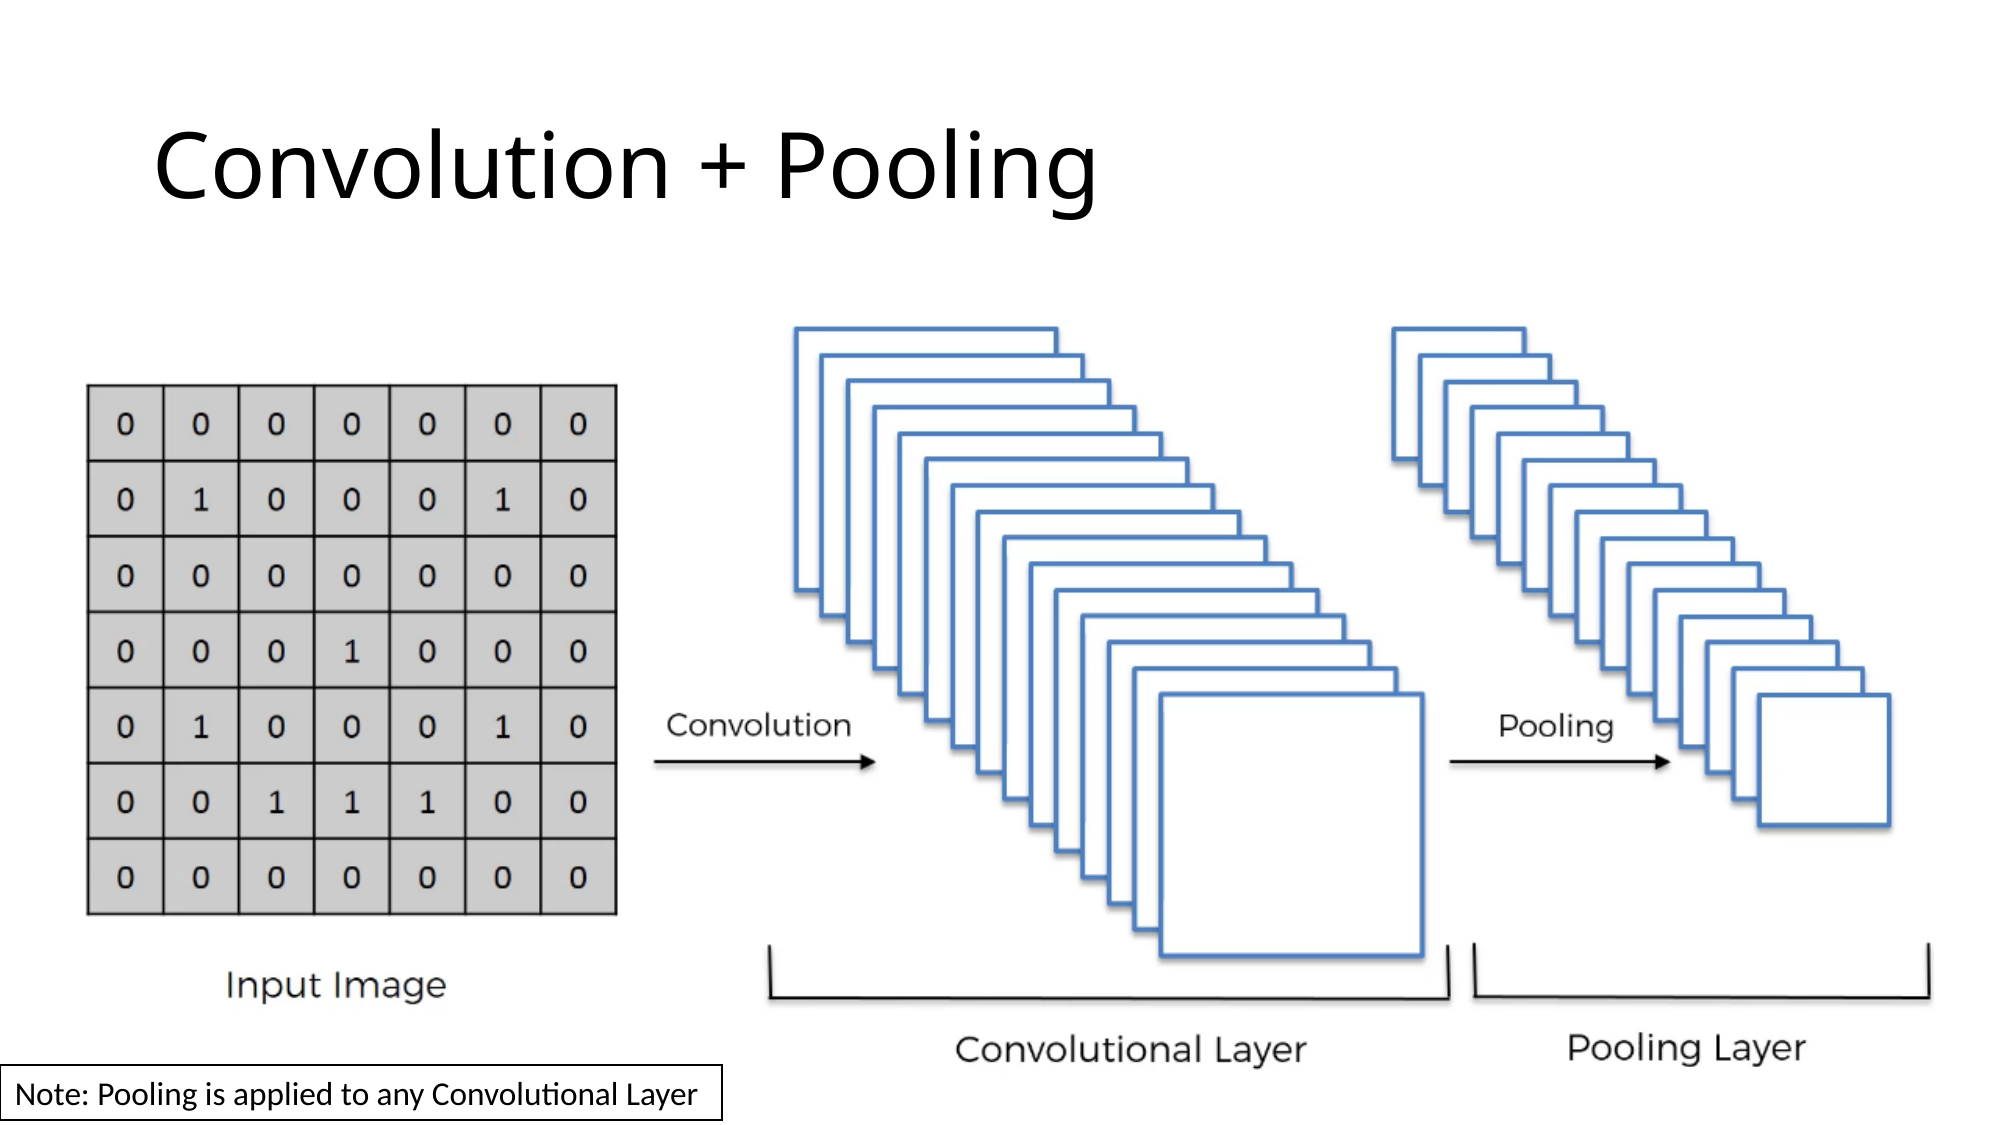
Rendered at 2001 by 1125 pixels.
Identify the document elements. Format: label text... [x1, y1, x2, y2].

picture [66, 294, 1934, 1092]
title Convolution + Pooling [137, 59, 1863, 278]
text_box Note: Pooling is applied to any Convolutional Layer [0, 1064, 723, 1121]
